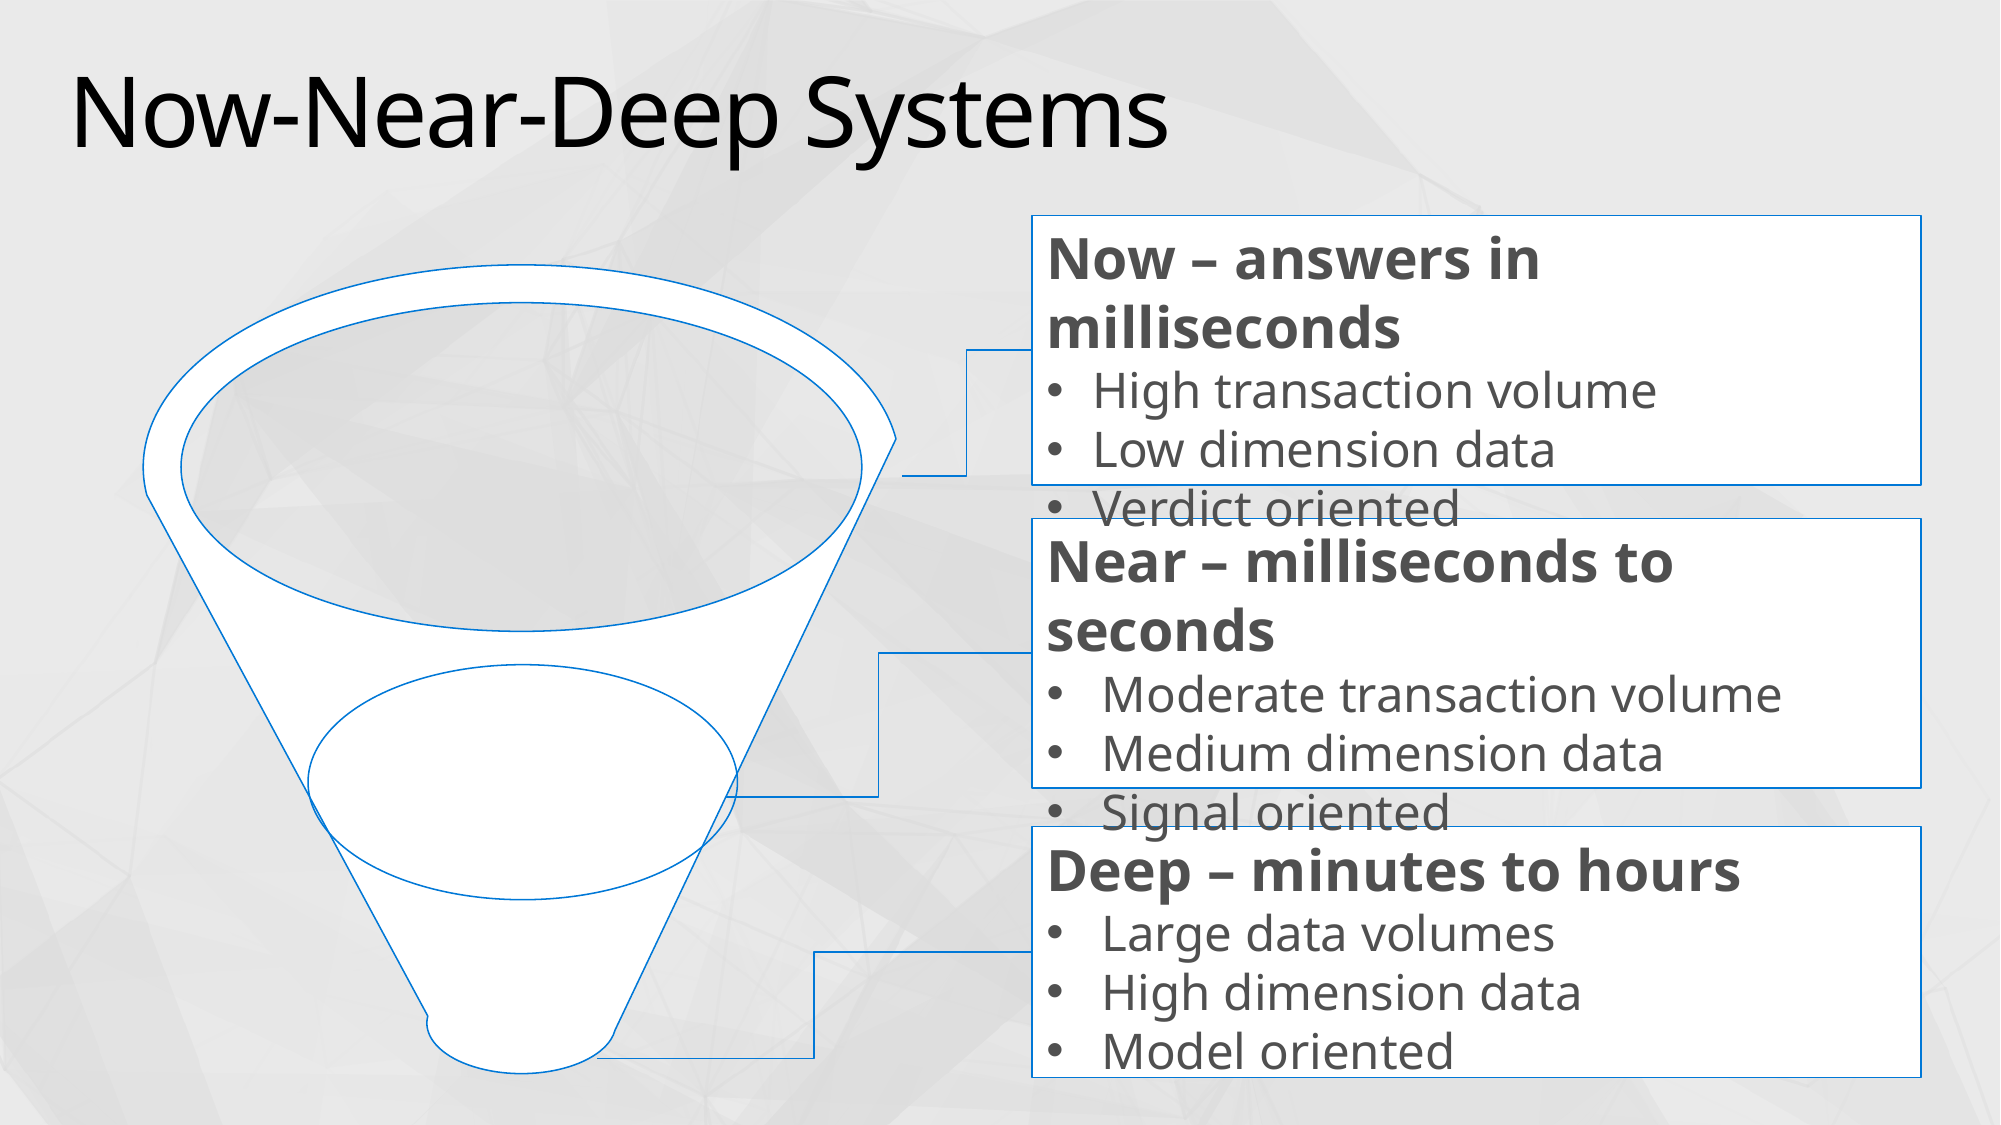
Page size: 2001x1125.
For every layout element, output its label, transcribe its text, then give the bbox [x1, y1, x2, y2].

picture [0, 0, 2000, 1125]
text_box [142, 264, 897, 796]
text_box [725, 518, 1922, 797]
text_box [596, 826, 1921, 1078]
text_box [901, 215, 1921, 486]
text_box [329, 836, 596, 1075]
title Now-Near-Deep Systems [44, 47, 1957, 196]
text_box [307, 663, 737, 901]
